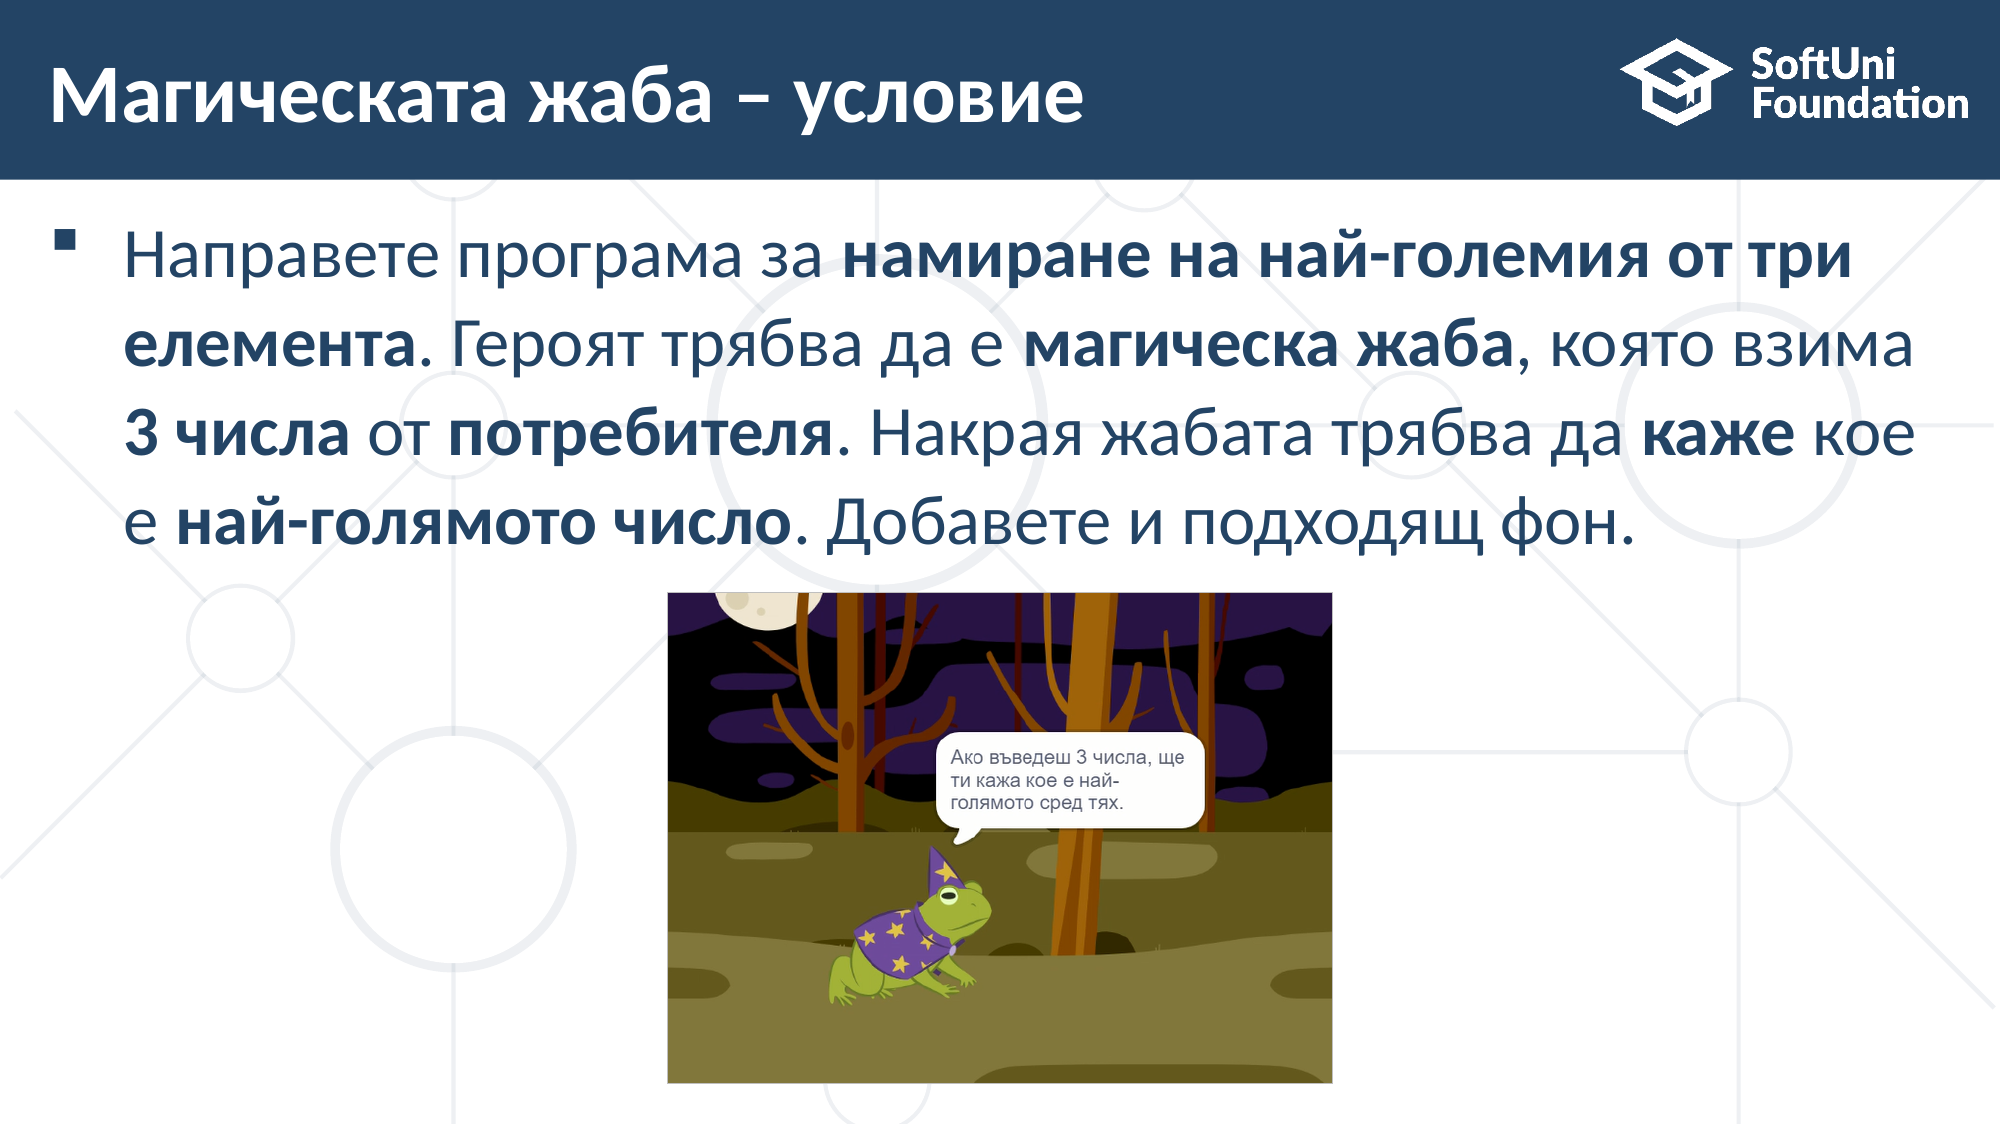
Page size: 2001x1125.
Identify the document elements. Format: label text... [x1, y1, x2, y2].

picture [667, 591, 1333, 1084]
list Направете програма за намиране на най-големия от три елемента. Героят трябва да е магическа жаба, която взима 3 числа от потребителя. Накрая жабата трябва да каже кое е най-голямото число. Добавете и подходящ фон. [31, 196, 1970, 666]
title Магическата жаба – условие [31, 16, 1591, 162]
picture [1619, 38, 1968, 126]
